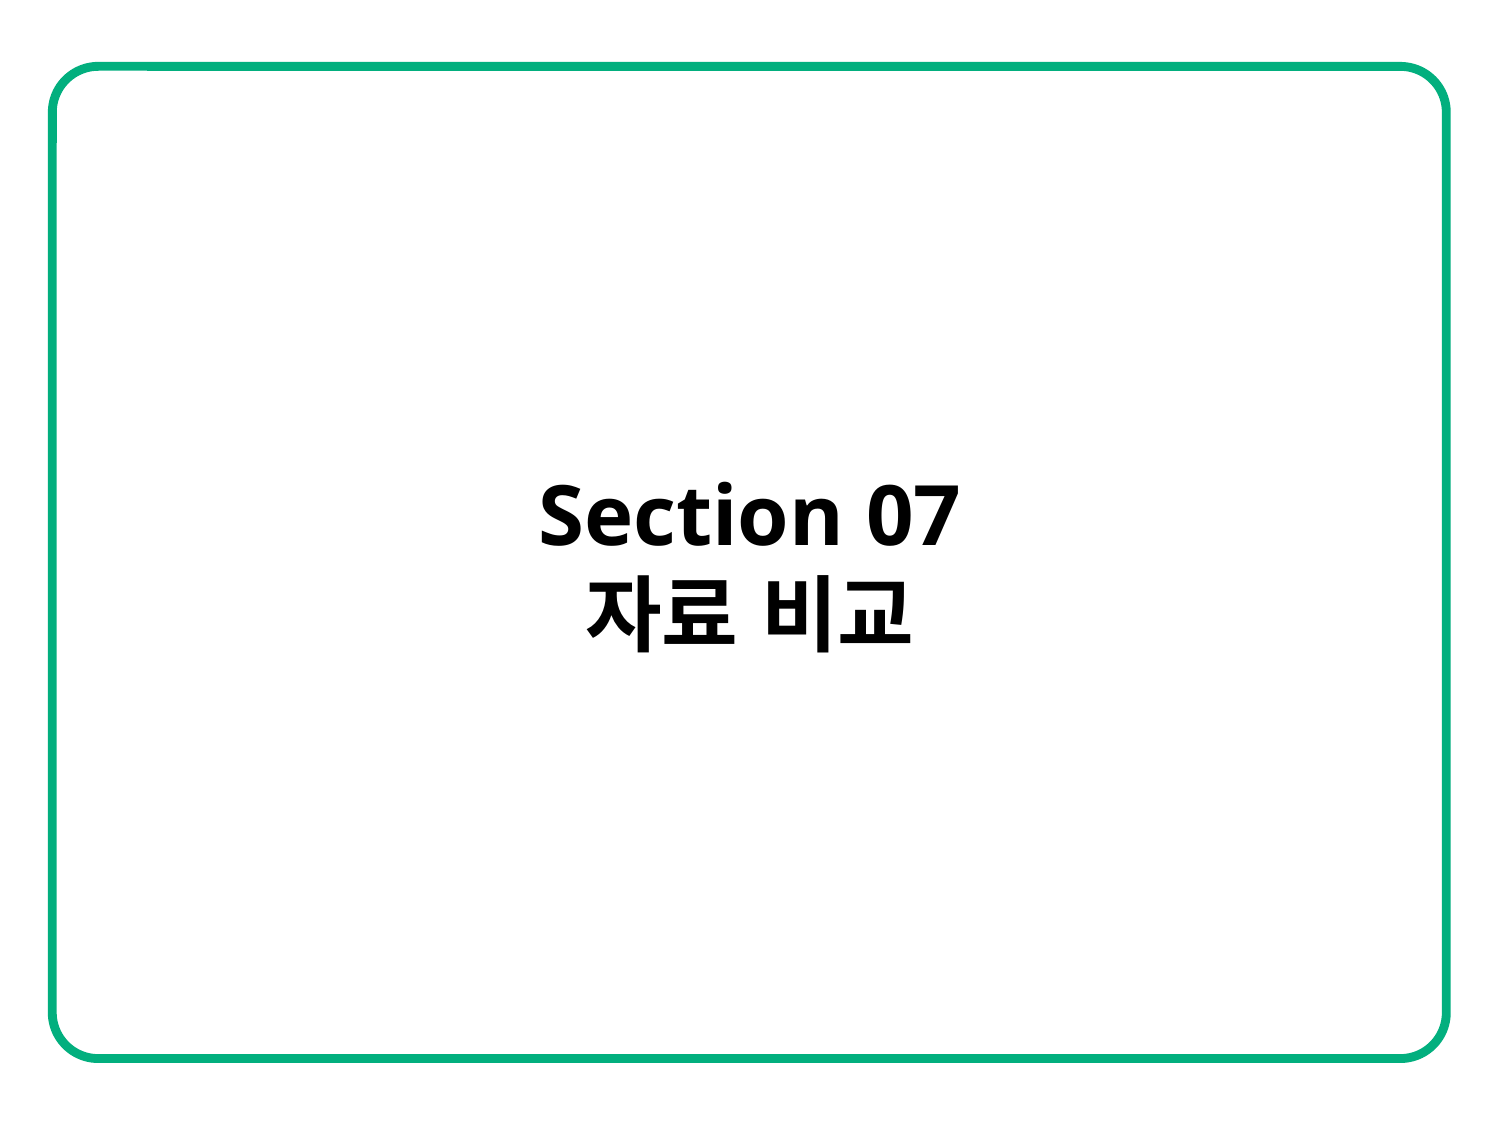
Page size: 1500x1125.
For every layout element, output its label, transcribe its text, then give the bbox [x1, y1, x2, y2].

text_box Section 07 자료 비교 [342, 403, 1158, 722]
